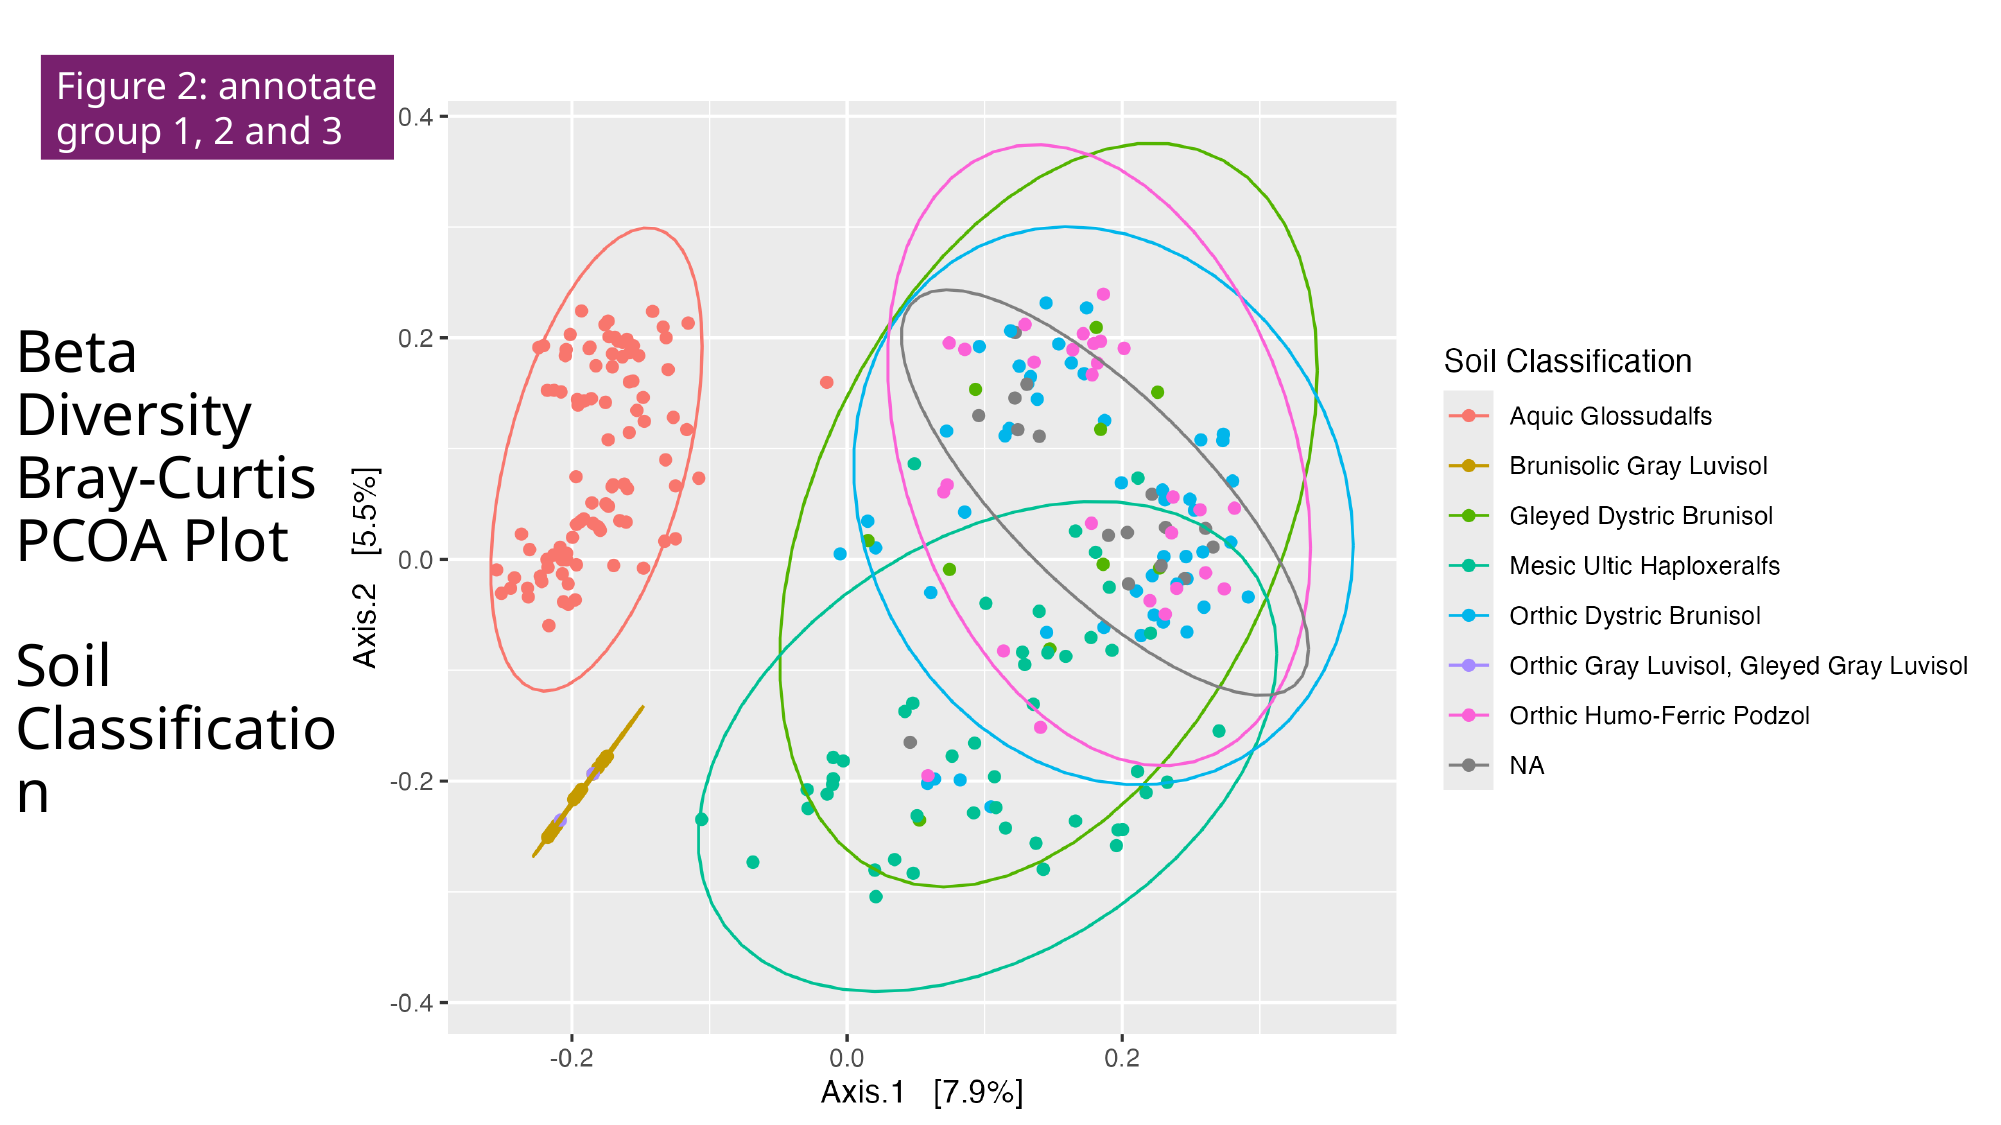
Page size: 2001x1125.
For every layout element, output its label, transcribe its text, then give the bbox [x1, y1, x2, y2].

title Beta Diversity Bray-Curtis PCOA Plot Soil Classification [0, 384, 335, 826]
picture [335, 84, 2000, 1125]
text_box Figure 2: annotate group 1, 2 and 3 [40, 54, 394, 160]
